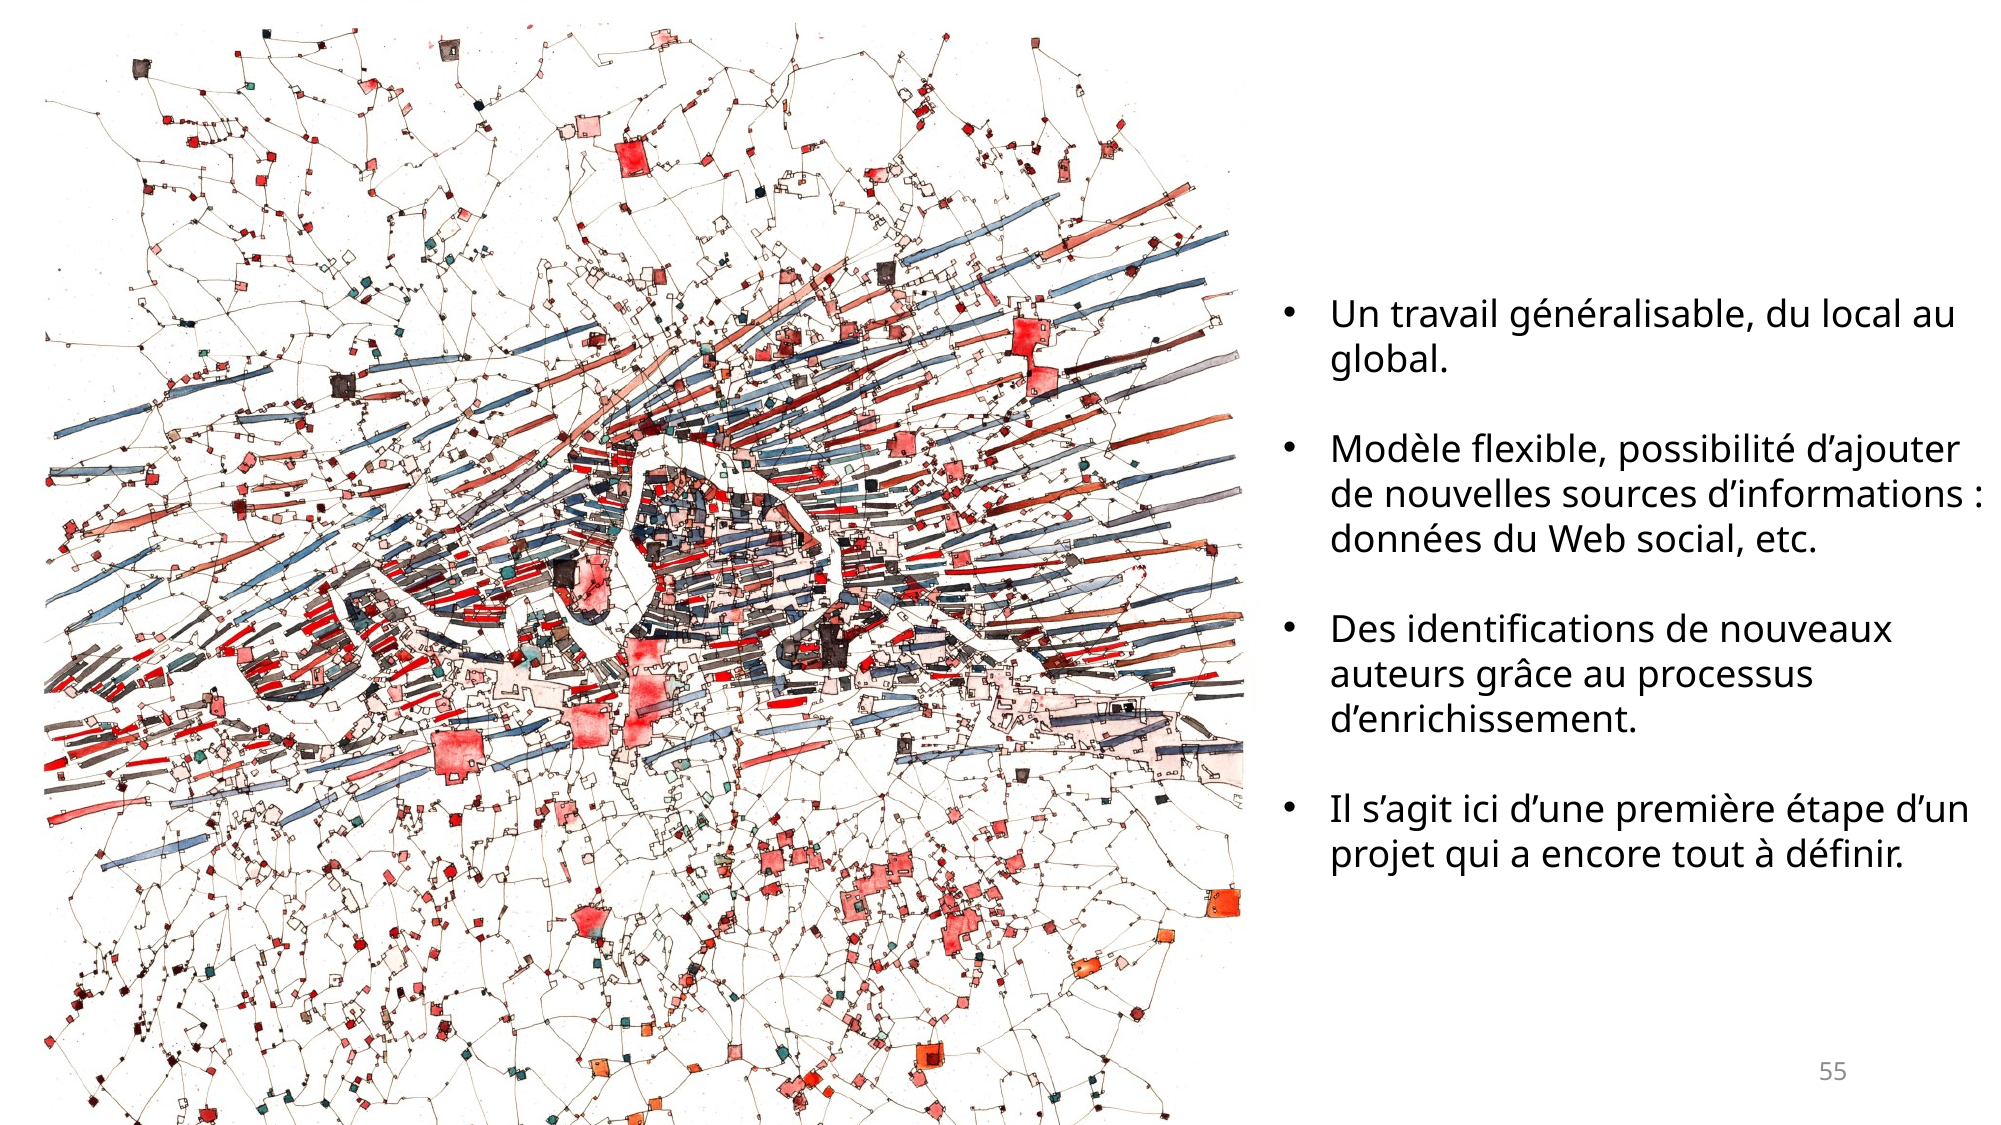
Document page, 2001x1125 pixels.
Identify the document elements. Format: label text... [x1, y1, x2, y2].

picture [25, 0, 1262, 1125]
text_box Un travail généralisable, du local au global. Modèle flexible, possibilité d’ajouter de nouvelles sources d’informations : données du Web social, etc. Des identifications de nouveaux auteurs grâce au processus d’enrichissement. Il s’agit ici d’une première étape d’un projet qui a encore tout à définir. [1268, 282, 2000, 882]
slide_number 55 [1412, 1042, 1863, 1103]
